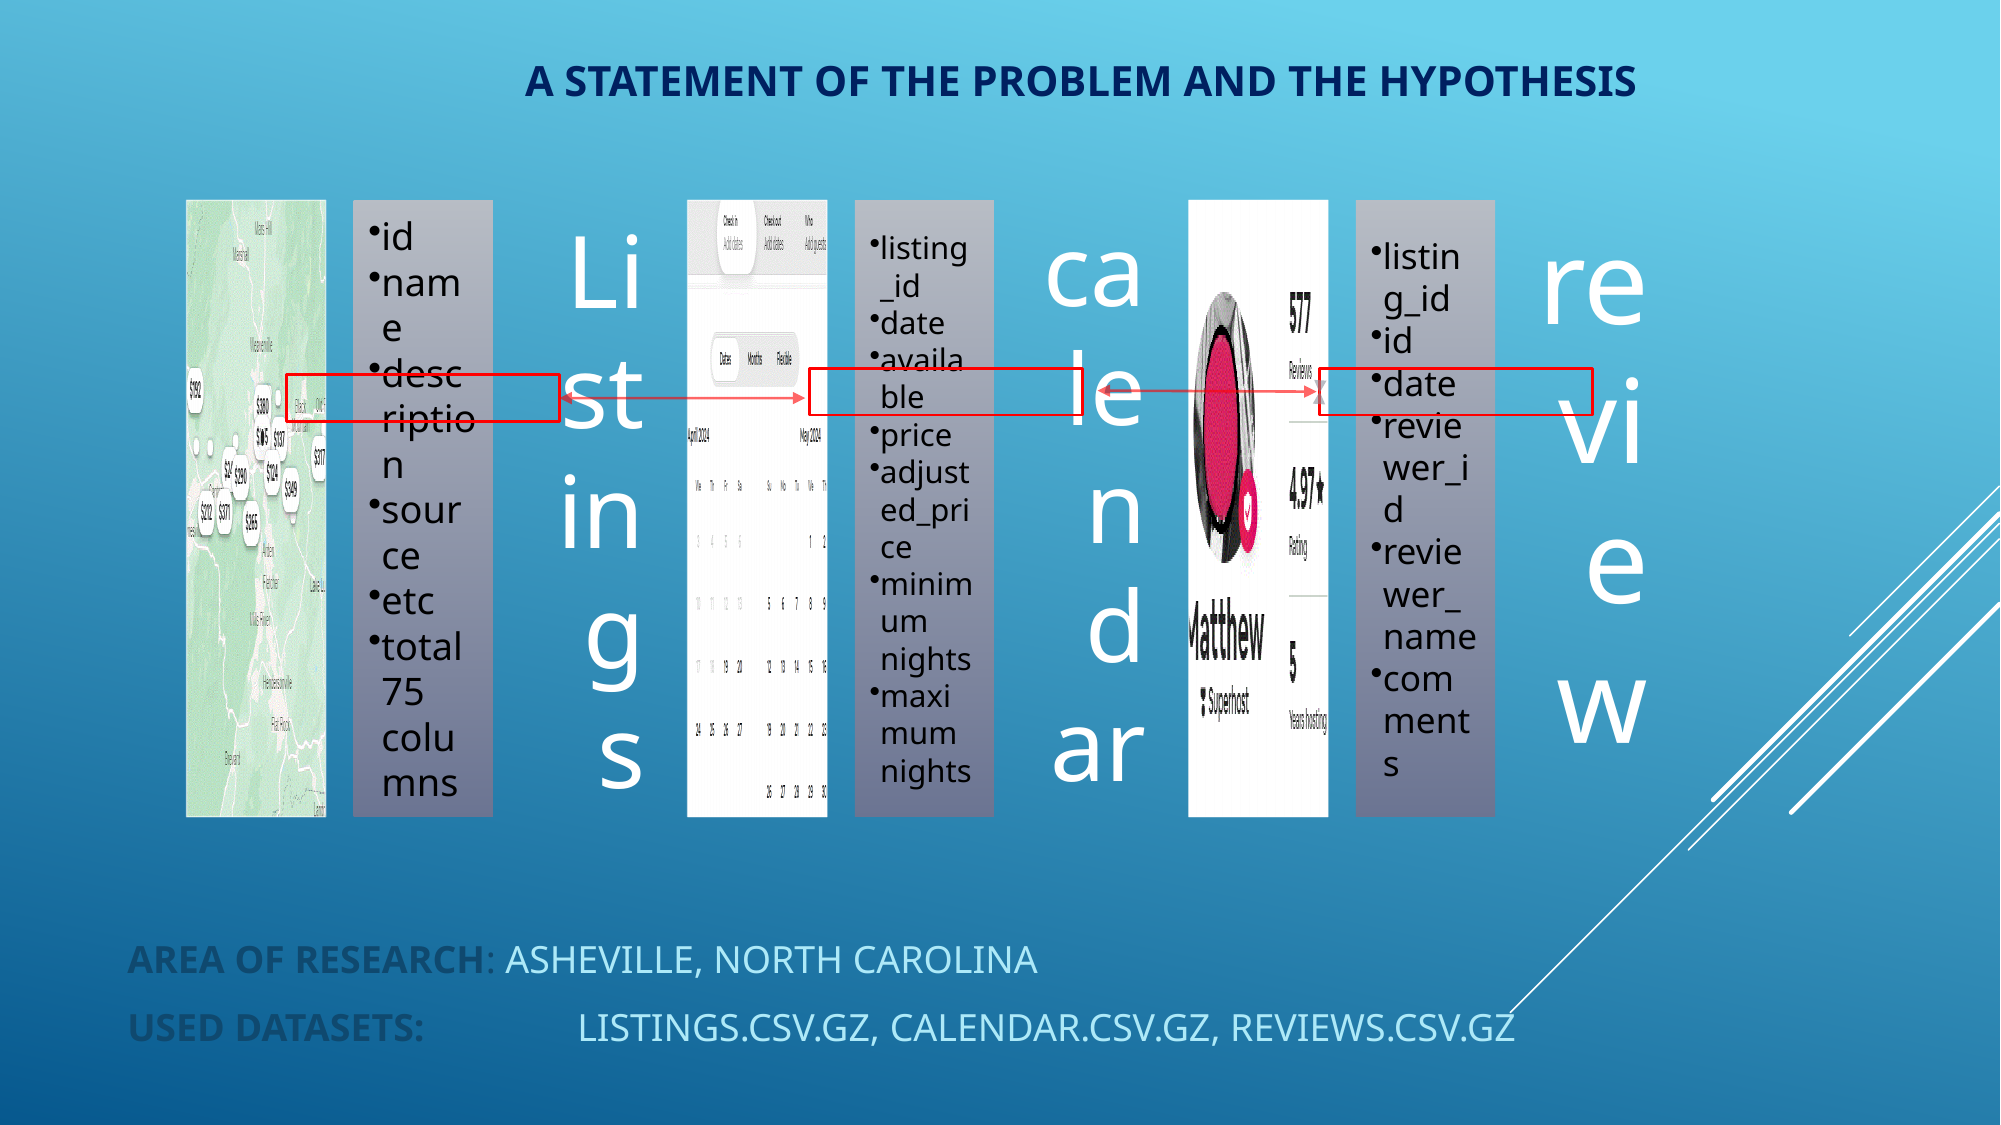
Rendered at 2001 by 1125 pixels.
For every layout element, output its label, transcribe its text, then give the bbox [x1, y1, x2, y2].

text_box a statement of the problem and the hypothesis [225, 0, 1937, 160]
title Area of research: Asheville, North Carolina Used datasets: listings.csv.gz, calendar.csv.gz, reviews.csv.gz [112, 857, 1922, 1105]
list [186, 200, 1663, 817]
